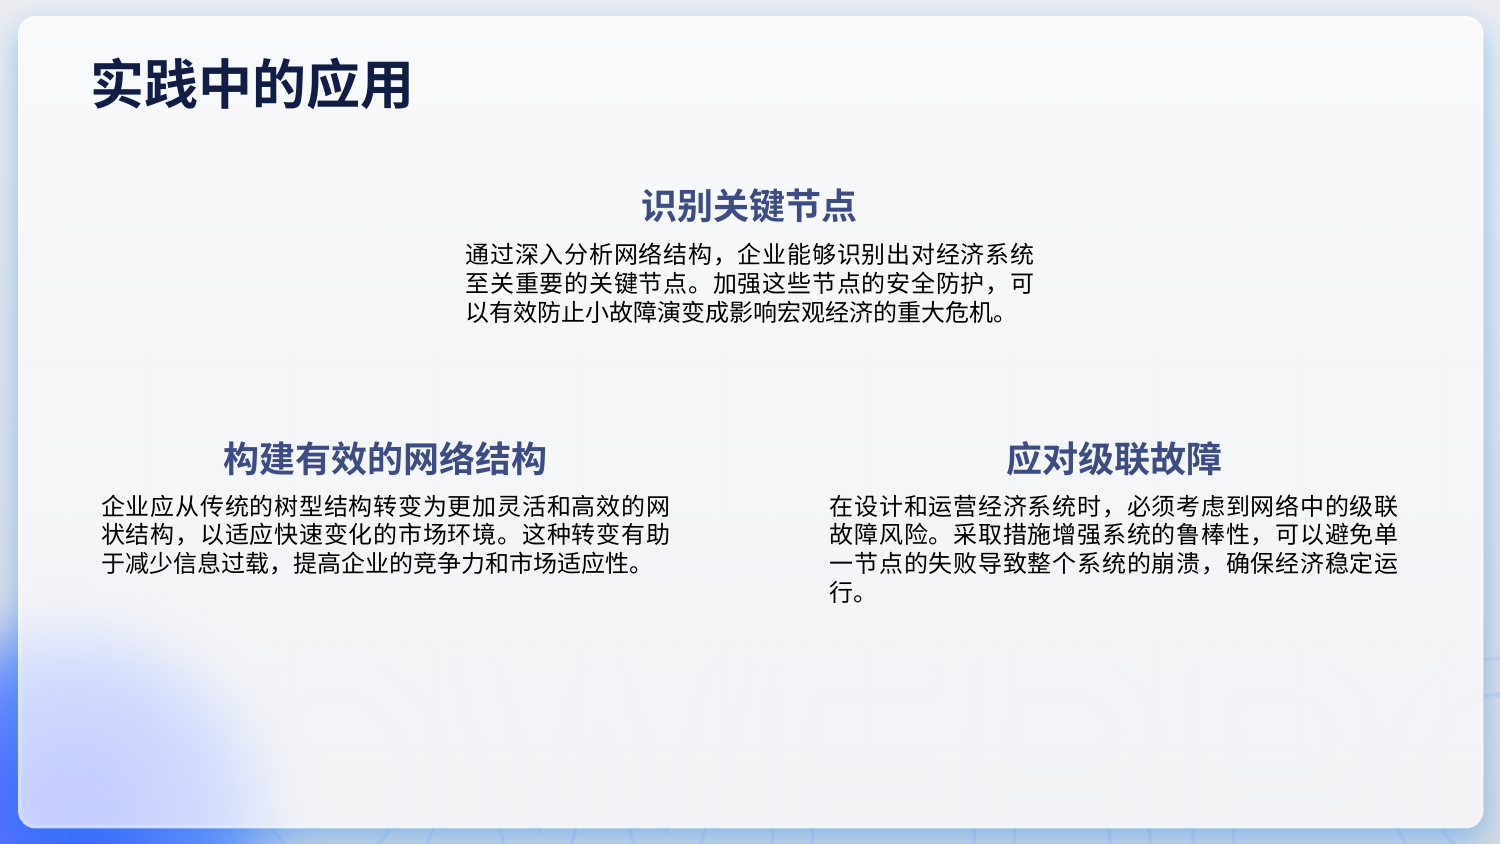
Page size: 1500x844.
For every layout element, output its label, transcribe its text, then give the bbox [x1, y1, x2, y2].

text_box 通过深入分析网络结构，企业能够识别出对经济系统至关重要的关键节点。加强这些节点的安全防护，可以有效防止小故障演变成影响宏观经济的重大危机。 [449, 224, 1050, 342]
text_box 实践中的应用 [74, 27, 1408, 132]
text_box 企业应从传统的树型结构转变为更加灵活和高效的网状结构，以适应快速变化的市场环境。这种转变有助于减少信息过载，提高企业的竞争力和市场适应性。 [85, 475, 686, 594]
text_box 识别关键节点 [449, 167, 1050, 224]
text_box 应对级联故障 [814, 420, 1415, 475]
text_box 在设计和运营经济系统时，必须考虑到网络中的级联故障风险。采取措施增强系统的鲁棒性，可以避免单一节点的失败导致整个系统的崩溃，确保经济稳定运行。 [814, 475, 1415, 622]
text_box 构建有效的网络结构 [85, 420, 686, 475]
picture [0, 0, 1500, 844]
